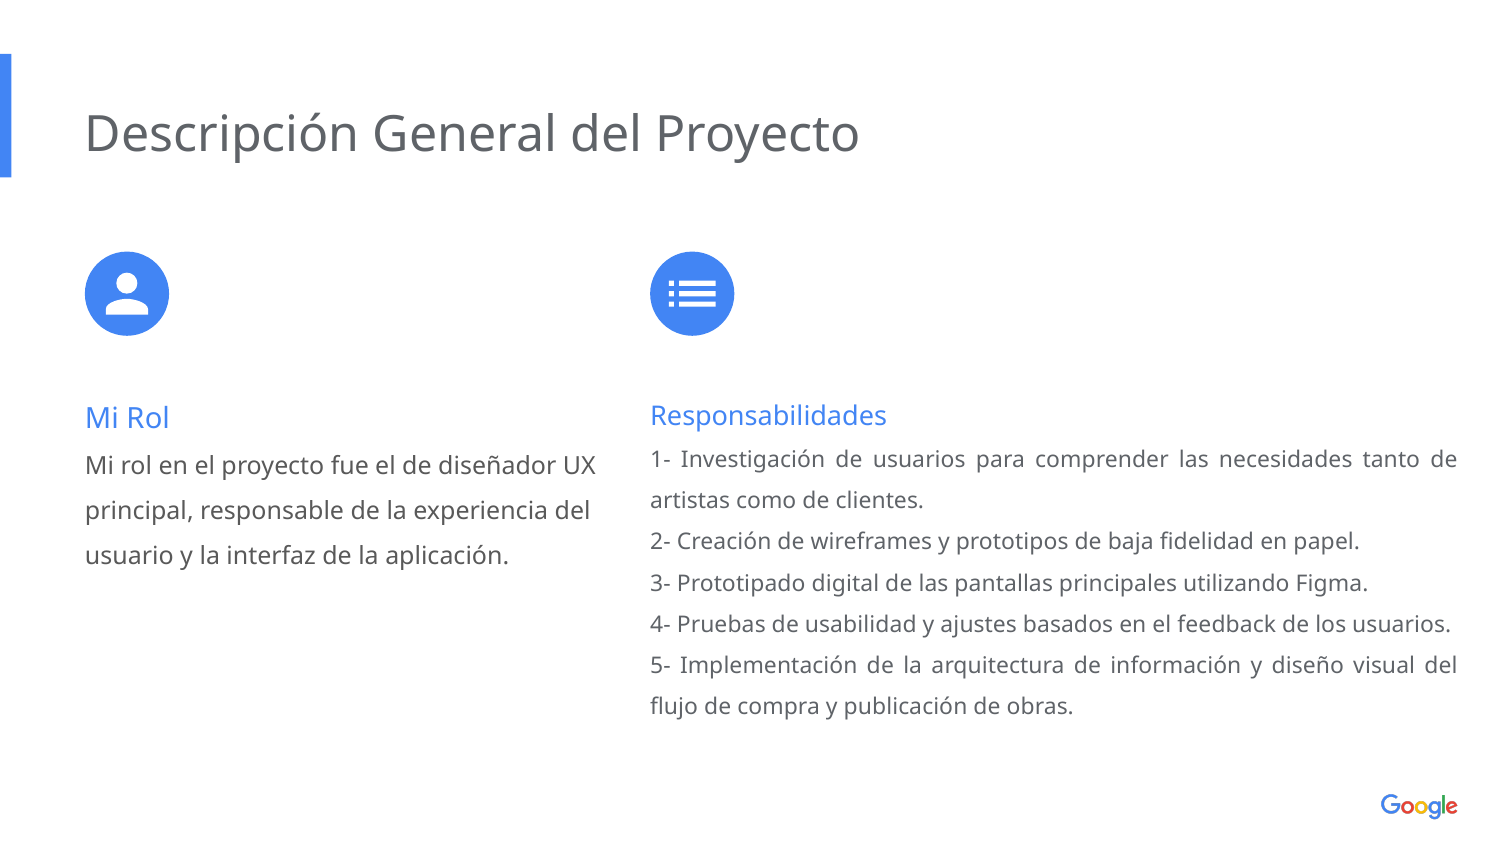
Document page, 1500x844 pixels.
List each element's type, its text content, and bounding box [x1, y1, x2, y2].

text_box [84, 251, 170, 336]
text_box Responsabilidades 1- Investigación de usuarios para comprender las necesidades tanto de artistas como de clientes. 2- Creación de wireframes y prototipos de baja fidelidad en papel. 3- Prototipado digital de las pantallas principales utilizando Figma. 4- Pruebas de usabilidad y ajustes basados en el feedback de los usuarios. 5- Implementación de la arquitectura de información y diseño visual del flujo de compra y publicación de obras. [650, 367, 1474, 776]
text_box [679, 301, 716, 307]
text_box [679, 291, 716, 297]
text_box [679, 280, 716, 286]
text_box Mi Rol Mi rol en el proyecto fue el de diseñador UX principal, responsable de la experiencia del usuario y la interfaz de la aplicación. [84, 367, 650, 585]
text_box [116, 272, 138, 294]
text_box [650, 251, 735, 336]
text_box [105, 298, 149, 315]
picture [1381, 794, 1458, 820]
text_box Descripción General del Proyecto [84, 85, 1095, 176]
